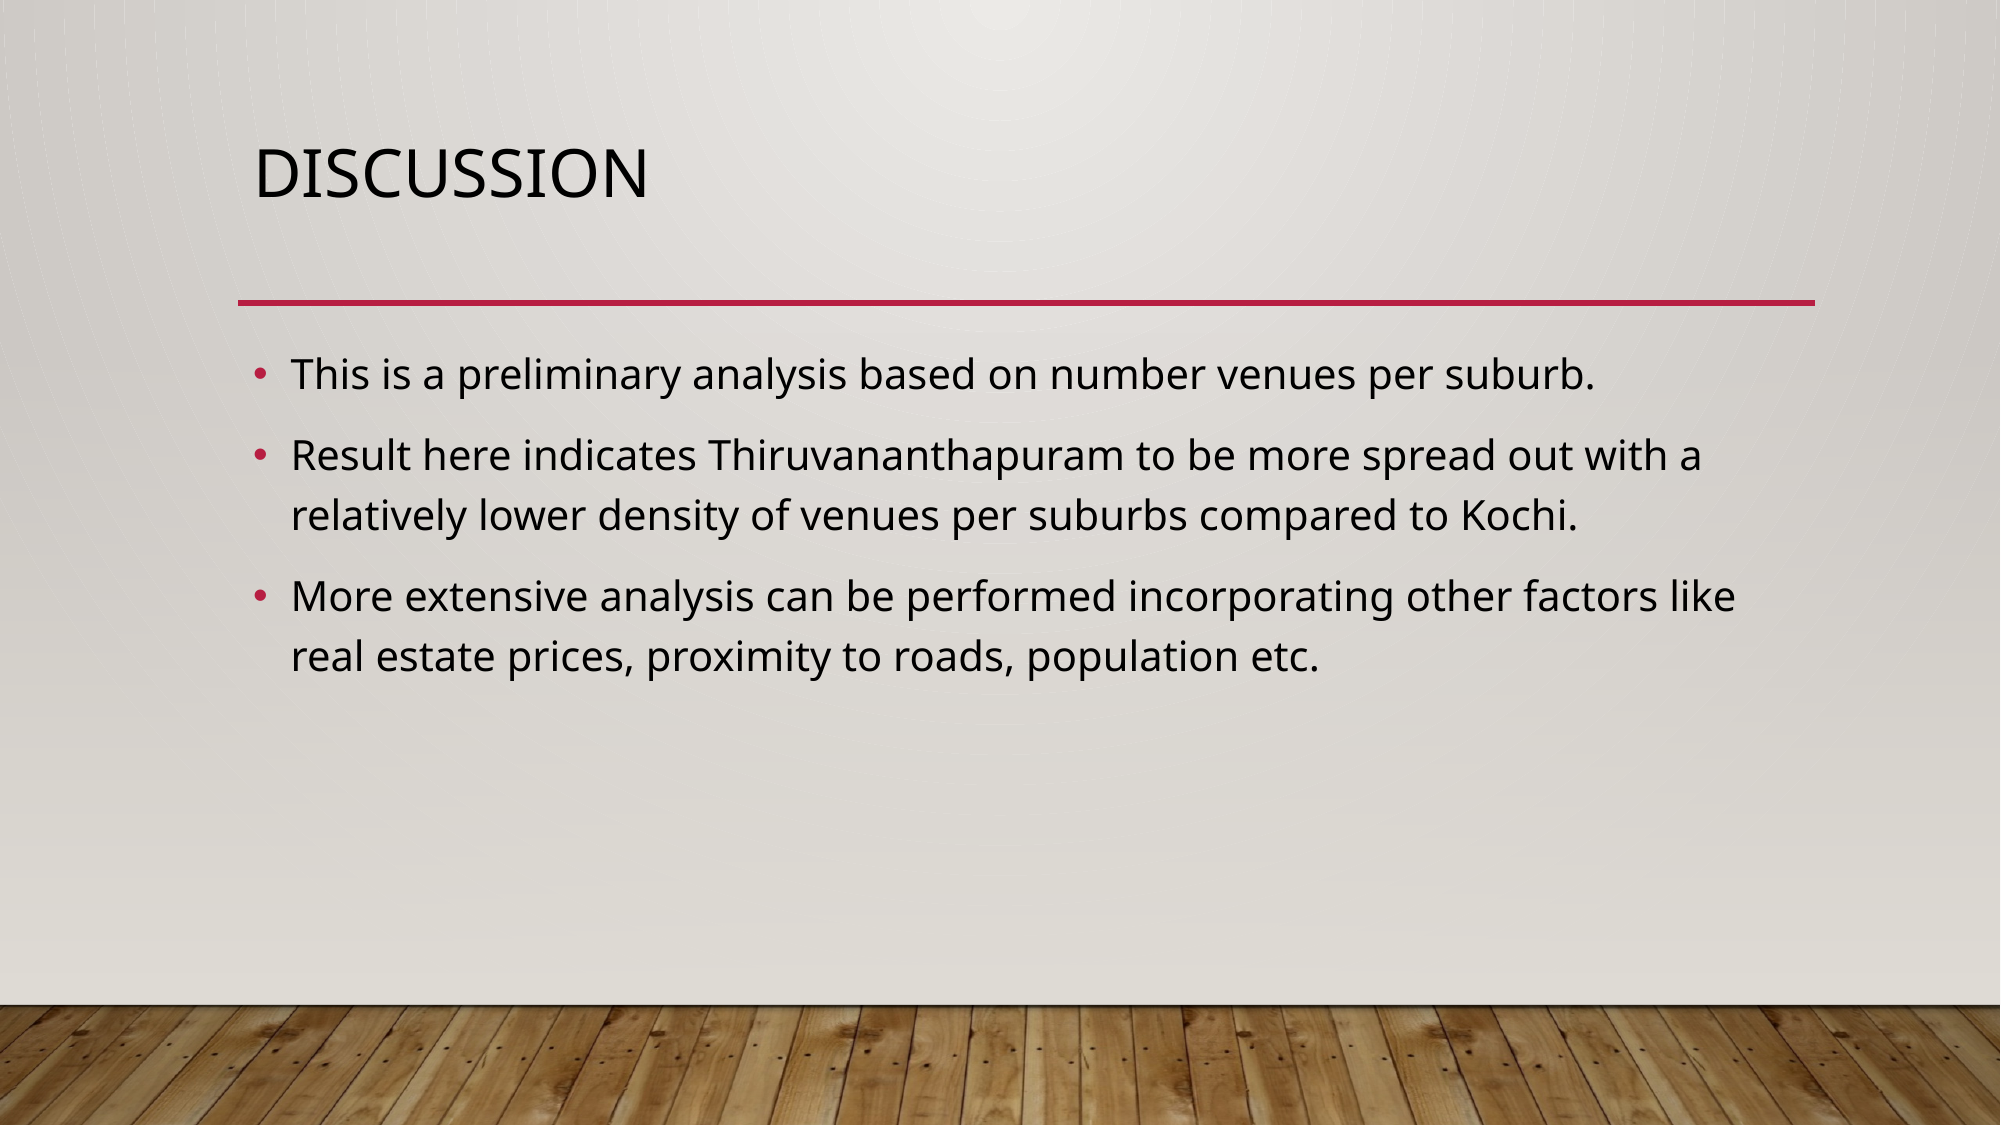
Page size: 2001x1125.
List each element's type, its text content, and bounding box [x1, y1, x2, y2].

list This is a preliminary analysis based on number venues per suburb. Result here indicates Thiruvananthapuram to be more spread out with a relatively lower density of venues per suburbs compared to Kochi. More extensive analysis can be performed incorporating other factors like real estate prices, proximity to roads, population etc. [238, 330, 1814, 791]
title Discussion [238, 131, 1814, 305]
picture [0, 1005, 2000, 1125]
